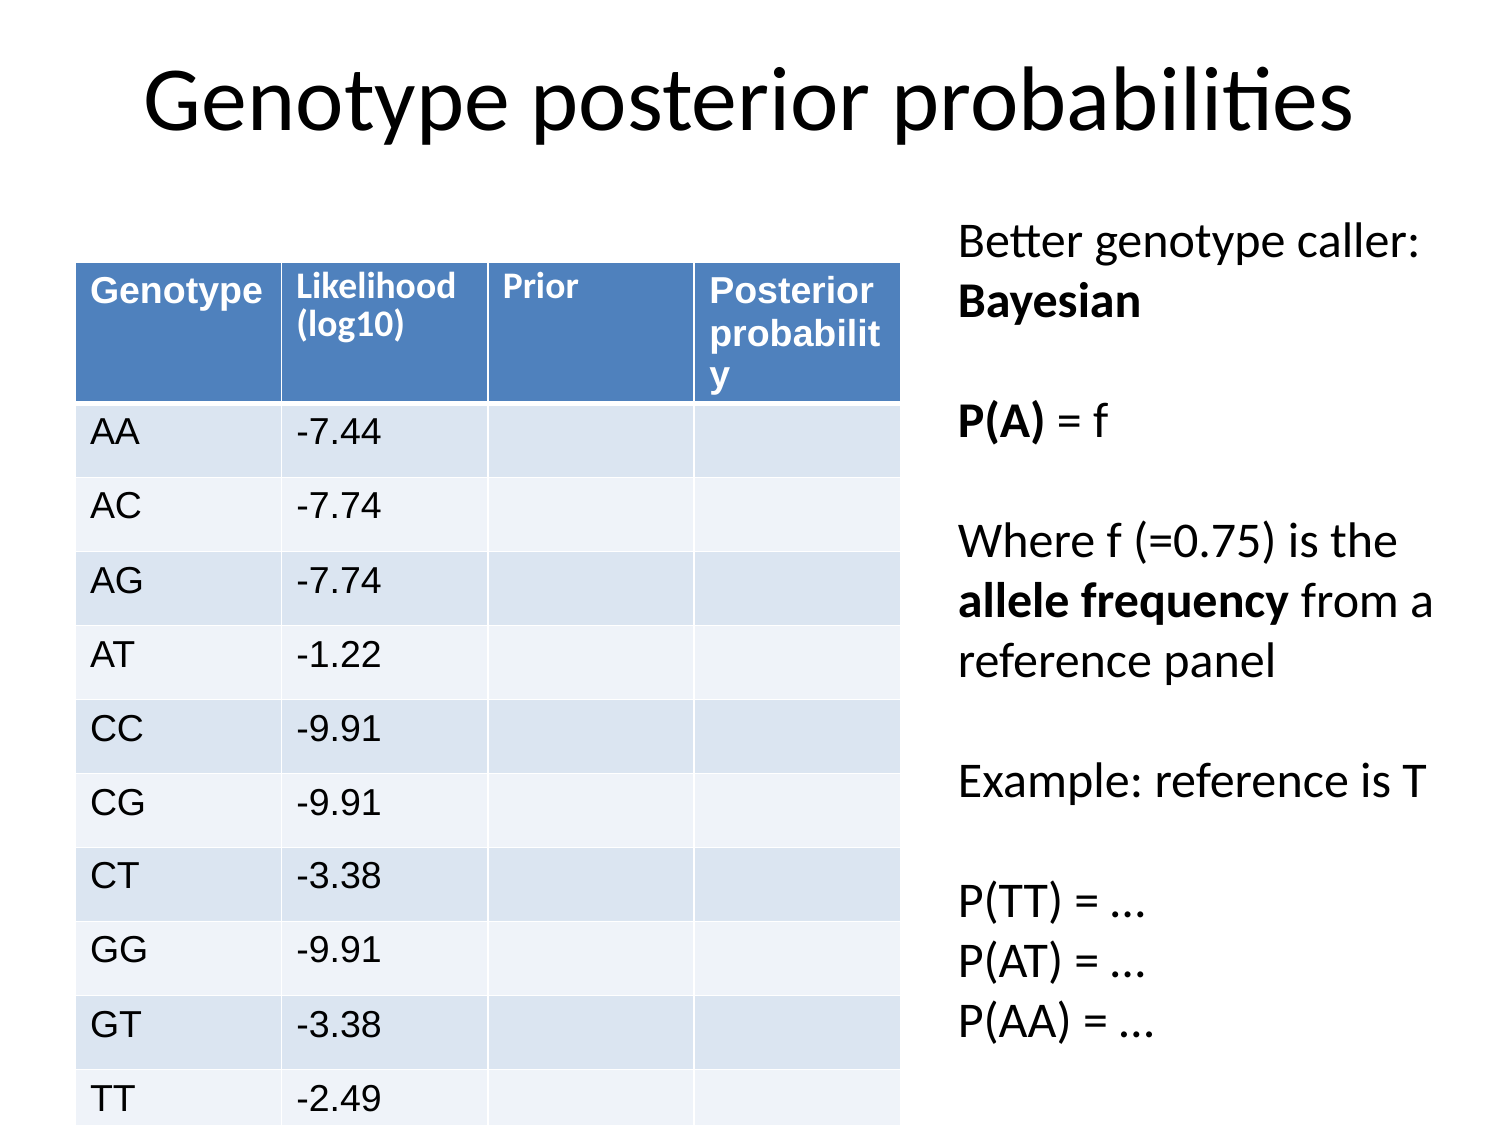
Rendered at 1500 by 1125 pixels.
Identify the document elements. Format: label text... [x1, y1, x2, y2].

table_cell CG [76, 774, 281, 847]
table_cell [695, 700, 900, 773]
table_cell [489, 406, 693, 477]
table_cell [489, 1070, 693, 1125]
table_cell [695, 848, 900, 921]
table_cell [489, 848, 693, 921]
table_cell [695, 626, 900, 699]
table_cell GG [76, 922, 281, 995]
table_cell -9.91 [282, 922, 487, 995]
table_cell [489, 922, 693, 995]
table_cell [695, 922, 900, 995]
table_cell TT [76, 1070, 281, 1125]
table_cell -7.44 [282, 406, 487, 477]
table_header Likelihood (log10) [282, 263, 487, 401]
table_header Posterior probability [695, 263, 900, 401]
table_cell -1.22 [282, 626, 487, 699]
table_cell [695, 1070, 900, 1125]
table_cell GT [76, 996, 281, 1069]
table_cell [695, 552, 900, 625]
table_cell -7.74 [282, 478, 487, 551]
table_cell -7.74 [282, 552, 487, 625]
table_cell [695, 774, 900, 847]
table_cell [695, 996, 900, 1069]
table_cell AA [76, 406, 281, 477]
table_cell [695, 478, 900, 551]
table_cell -3.38 [282, 848, 487, 921]
table_cell [489, 774, 693, 847]
table_cell CC [76, 700, 281, 773]
table_cell AC [76, 478, 281, 551]
table_cell AT [76, 626, 281, 699]
table_header Genotype [76, 263, 281, 401]
table_cell [695, 406, 900, 477]
table_cell [489, 478, 693, 551]
table_cell -3.38 [282, 996, 487, 1069]
text_box Better genotype caller: Bayesian P(A) = f Where f (=0.75) is the allele frequency from a reference panel Example: reference is T P(TT) = … P(AT) = … P(AA) = … [942, 200, 1464, 1125]
table_cell [489, 996, 693, 1069]
table_cell -2.49 [282, 1070, 487, 1125]
table_cell -9.91 [282, 774, 487, 847]
table_cell CT [76, 848, 281, 921]
table_cell -9.91 [282, 700, 487, 773]
table_cell [489, 552, 693, 625]
table_header Prior [489, 263, 693, 401]
table_cell [489, 700, 693, 773]
table_cell AG [76, 552, 281, 625]
table_cell [489, 626, 693, 699]
title Genotype posterior probabilities [75, 0, 1425, 188]
